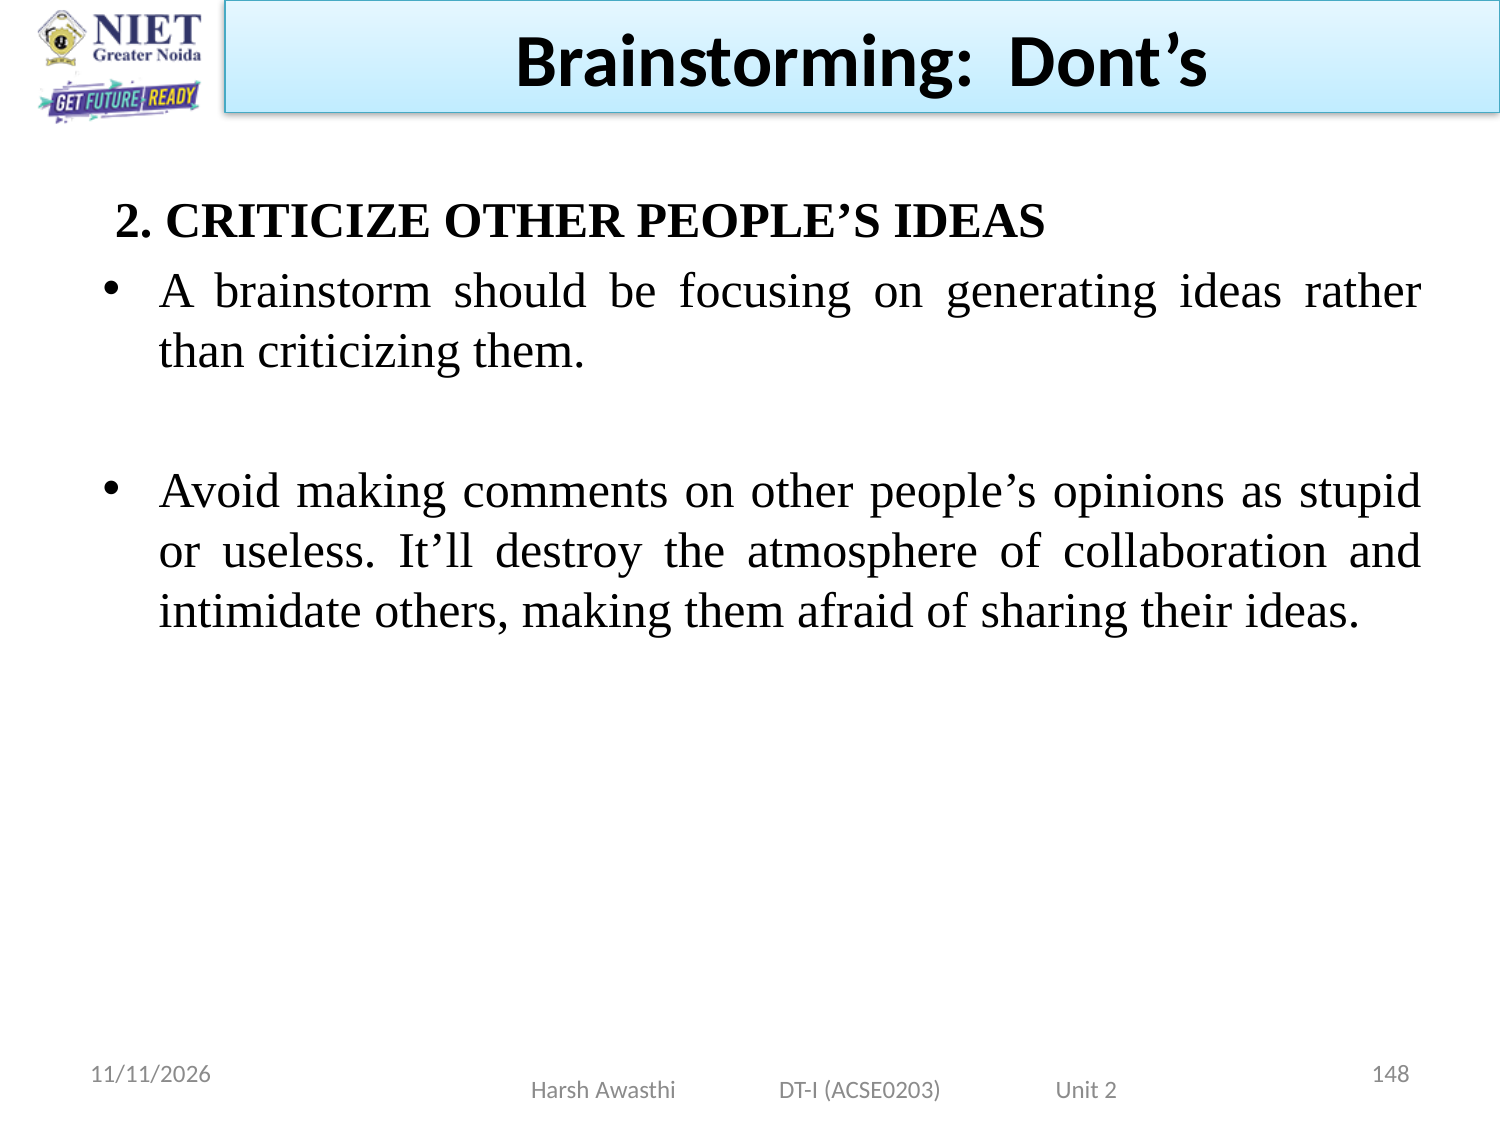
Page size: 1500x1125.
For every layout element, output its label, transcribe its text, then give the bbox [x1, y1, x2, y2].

picture [0, 0, 238, 135]
list 2. CRITICIZE OTHER PEOPLE’S IDEAS A brainstorm should be focusing on generating ideas rather than criticizing them. Avoid making comments on other people’s opinions as stupid or useless. It’ll destroy the atmosphere of collaboration and intimidate others, making them afraid of sharing their ideas. [87, 179, 1438, 1063]
slide_number 148 [1262, 1042, 1425, 1103]
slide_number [75, 1042, 425, 1103]
footer Harsh Awasthi DT-I (ACSE0203) Unit 2 [425, 1074, 1238, 1103]
text_box Brainstorming: Dont’s [238, 0, 1500, 113]
